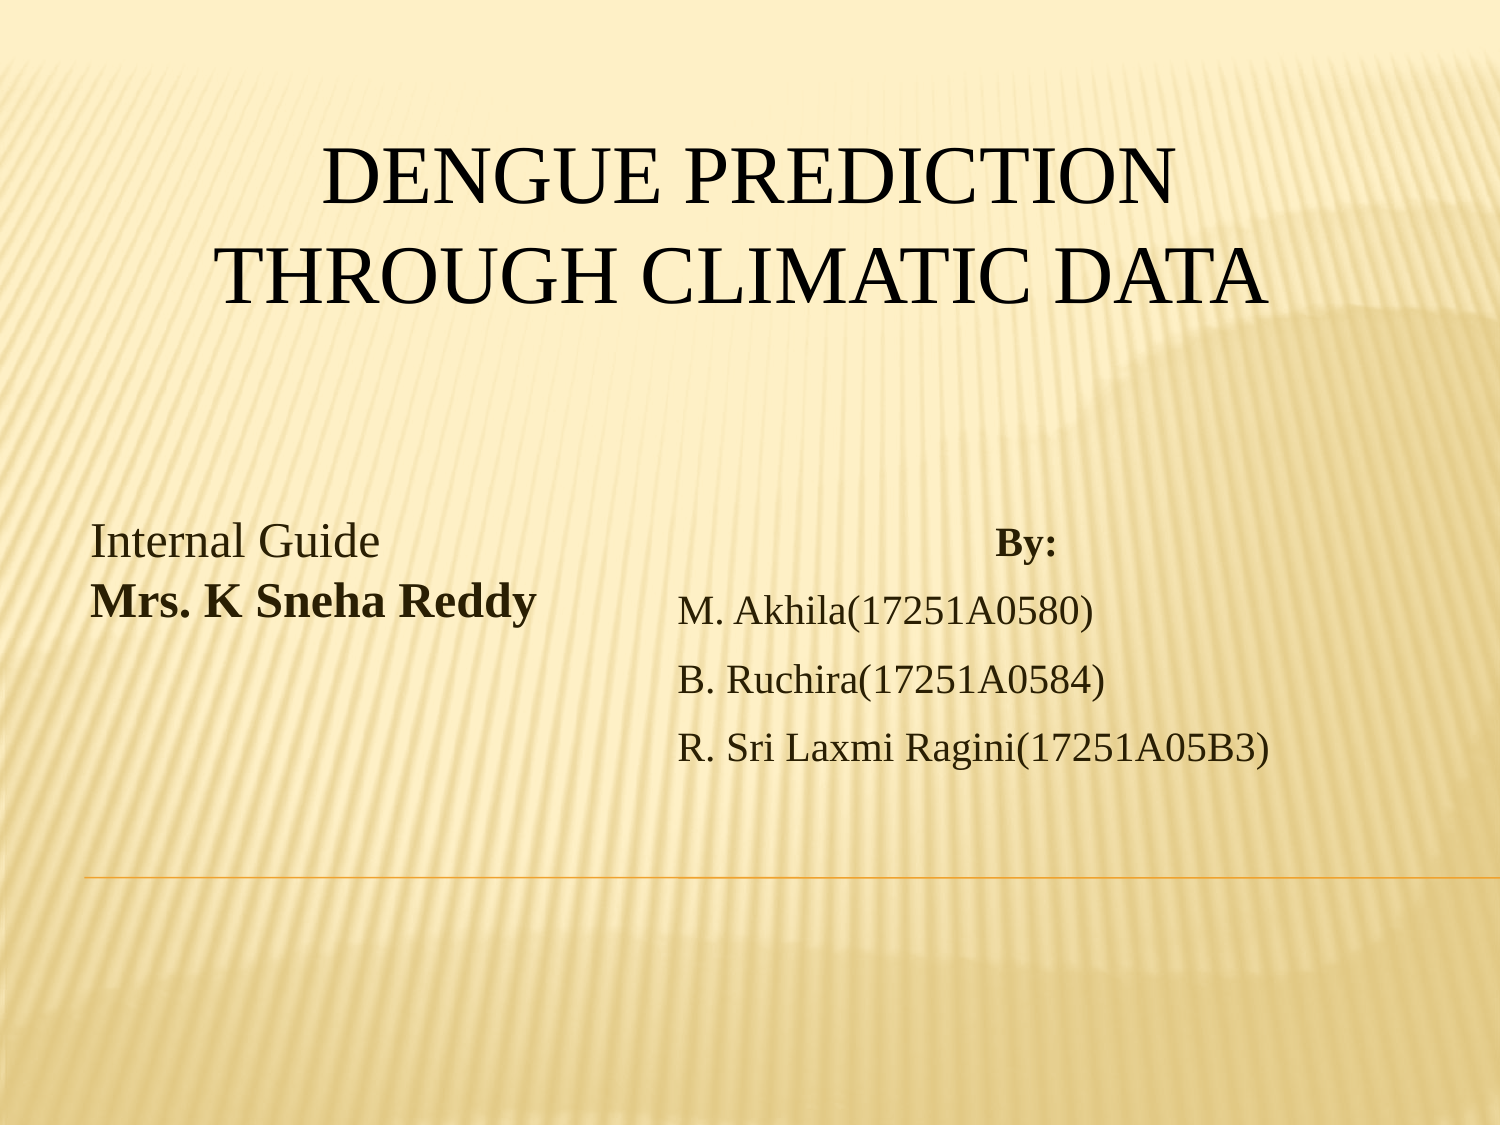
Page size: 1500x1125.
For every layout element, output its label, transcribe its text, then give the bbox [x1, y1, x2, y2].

text_box Internal Guide Mrs. K Sneha Reddy [75, 499, 575, 617]
picture [0, 0, 1500, 1125]
title DENGUE PREDICTION THROUGH CLIMATIC DATA [141, 112, 1359, 450]
subtitle By: M. Akhila(17251A0580) B. Ruchira(17251A0584) R. Sri Laxmi Ragini(17251A05B3) [662, 425, 1402, 778]
